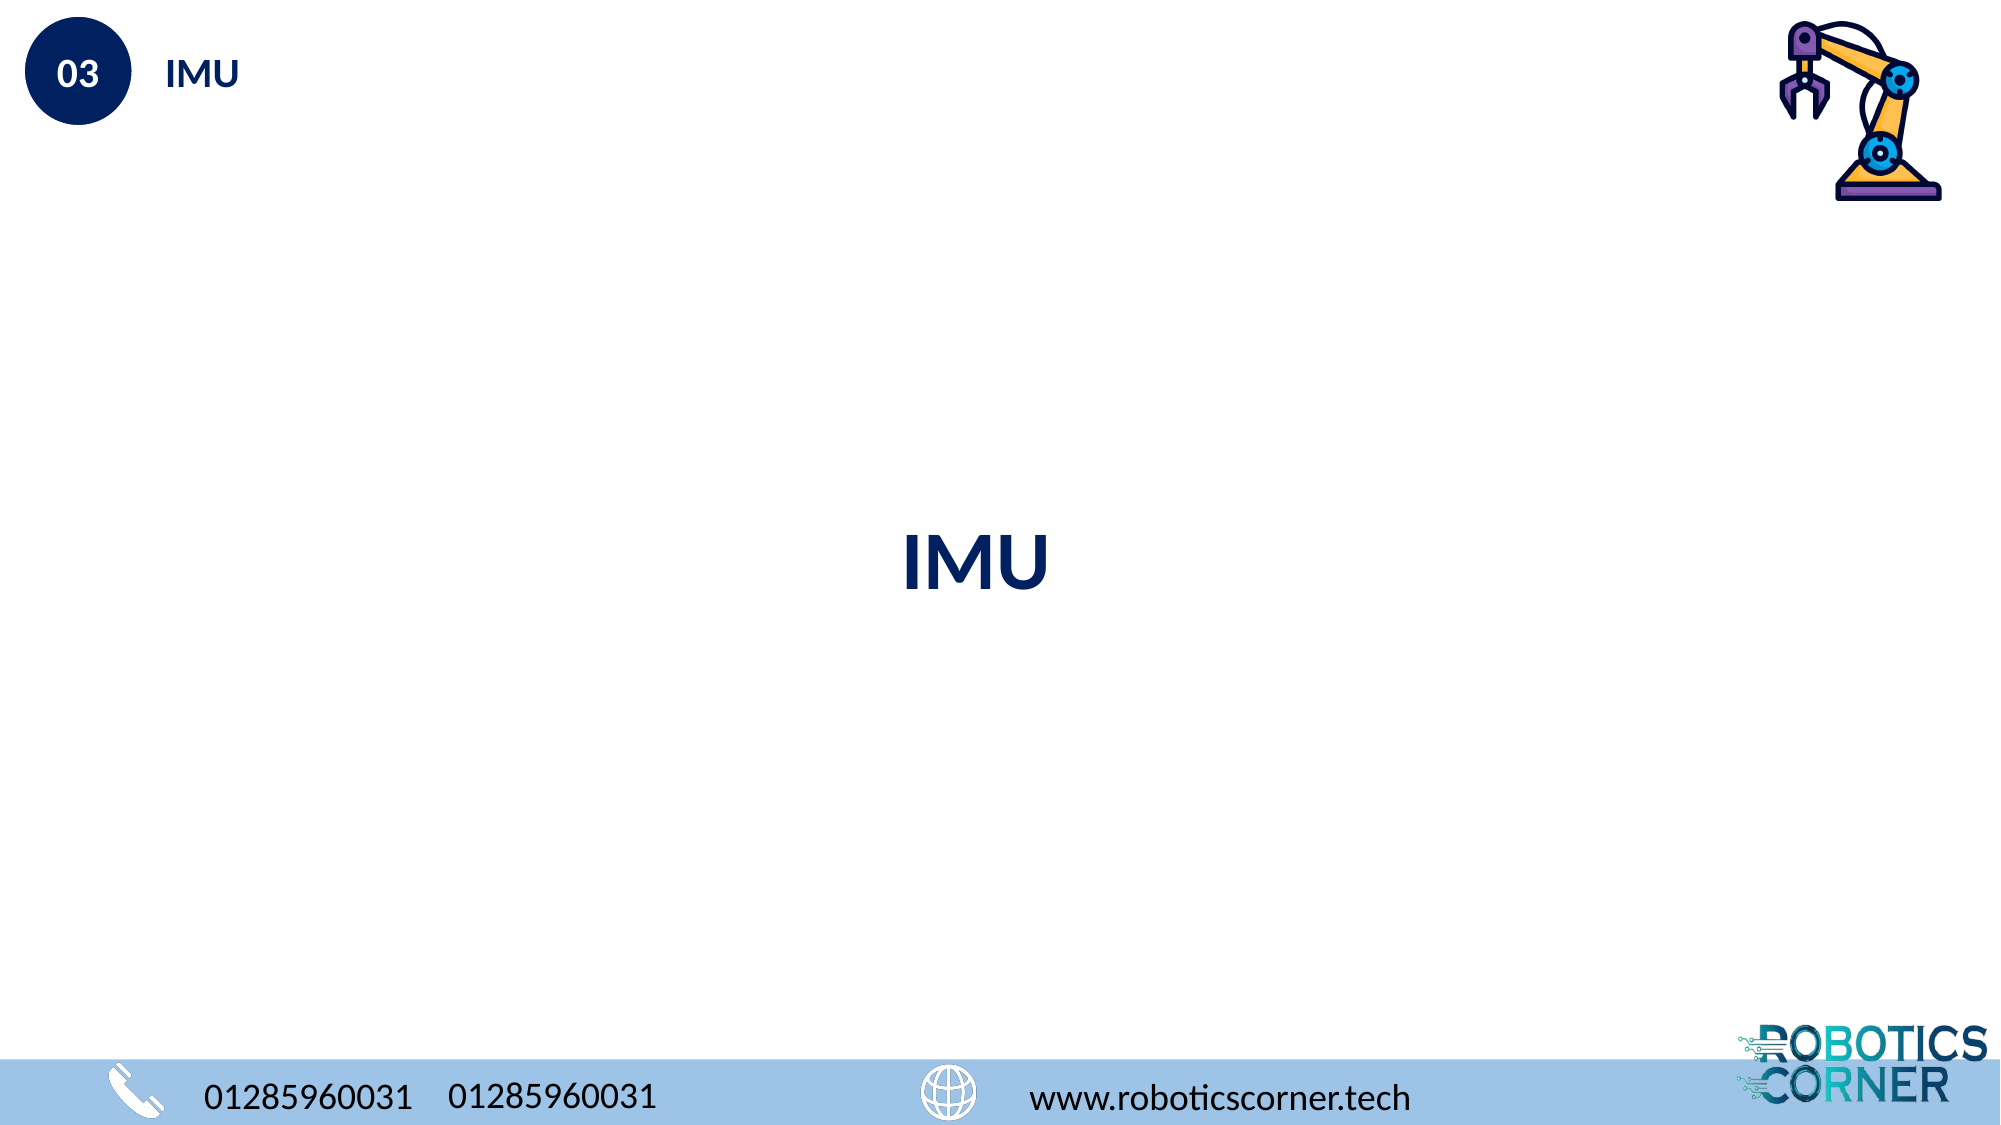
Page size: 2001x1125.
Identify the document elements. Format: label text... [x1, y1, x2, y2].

picture [1723, 923, 1996, 1125]
picture [103, 1057, 170, 1124]
text_box 01285960031 [189, 1064, 440, 1125]
text_box IMU [150, 38, 622, 103]
title IMU [886, 478, 1114, 647]
text_box 01285960031 [433, 1063, 684, 1124]
text_box [1996, 1058, 2000, 1125]
text_box [0, 1058, 1723, 1125]
picture [1771, 21, 1950, 201]
picture [915, 1059, 981, 1125]
text_box 03 [21, 13, 135, 129]
text_box www.roboticscorner.tech [1014, 1065, 1430, 1125]
